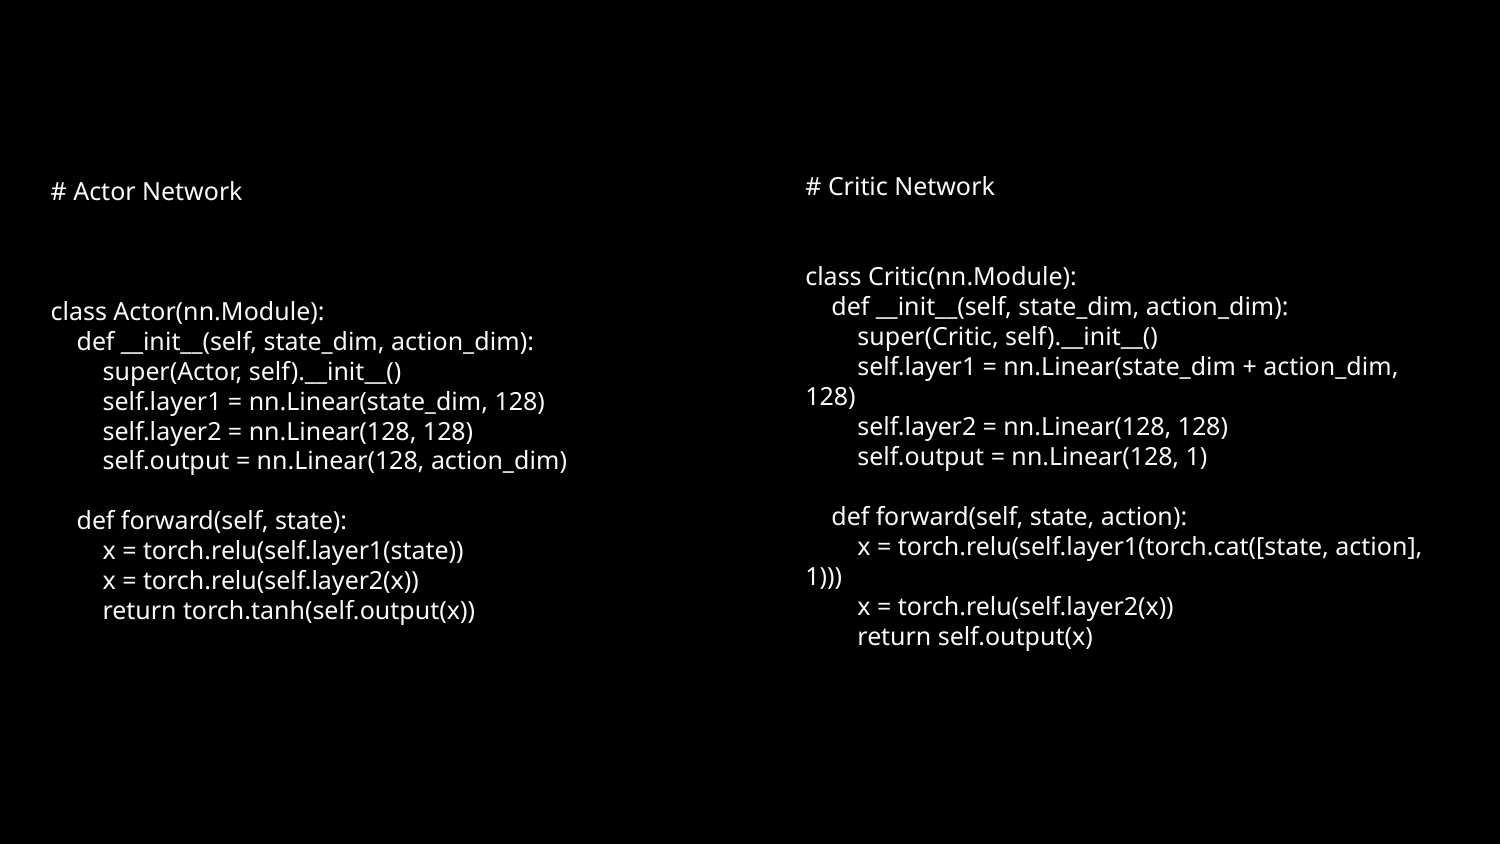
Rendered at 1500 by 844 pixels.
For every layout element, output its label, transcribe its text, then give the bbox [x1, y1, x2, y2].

text_box # Critic Network class Critic(nn.Module): def __init__(self, state_dim, action_dim): super(Critic, self).__init__() self.layer1 = nn.Linear(state_dim + action_dim, 128) self.layer2 = nn.Linear(128, 128) self.output = nn.Linear(128, 1) def forward(self, state, action): x = torch.relu(self.layer1(torch.cat([state, action], 1))) x = torch.relu(self.layer2(x)) return self.output(x) [790, 155, 1464, 769]
text_box # Actor Network class Actor(nn.Module): def __init__(self, state_dim, action_dim): super(Actor, self).__init__() self.layer1 = nn.Linear(state_dim, 128) self.layer2 = nn.Linear(128, 128) self.output = nn.Linear(128, action_dim) def forward(self, state): x = torch.relu(self.layer1(state)) x = torch.relu(self.layer2(x)) return torch.tanh(self.output(x)) [35, 0, 732, 631]
